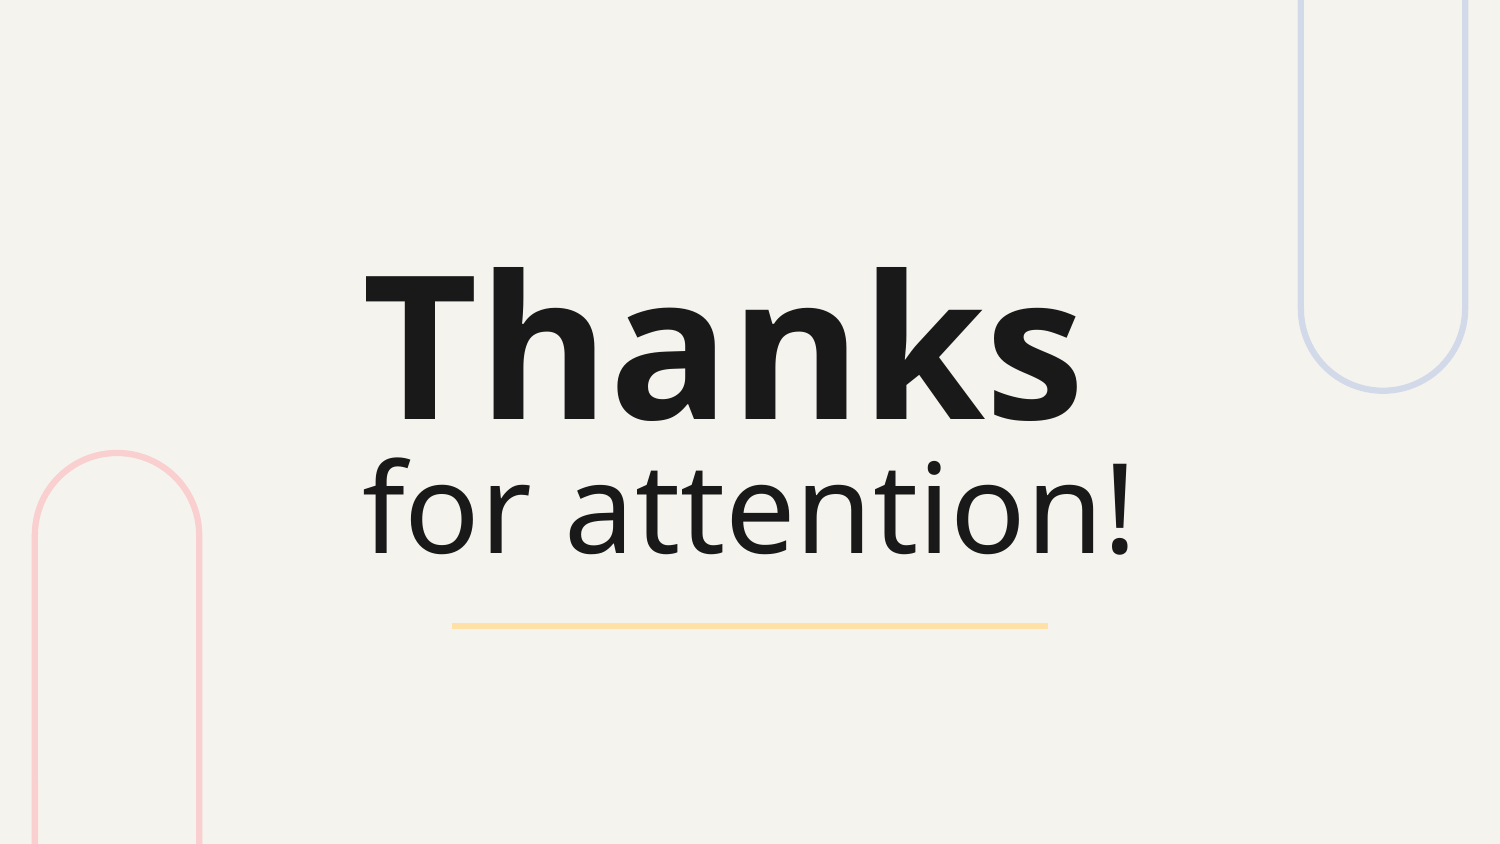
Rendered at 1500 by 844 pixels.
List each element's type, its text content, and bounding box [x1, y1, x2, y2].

title Thanks for attention! [227, 225, 1273, 619]
